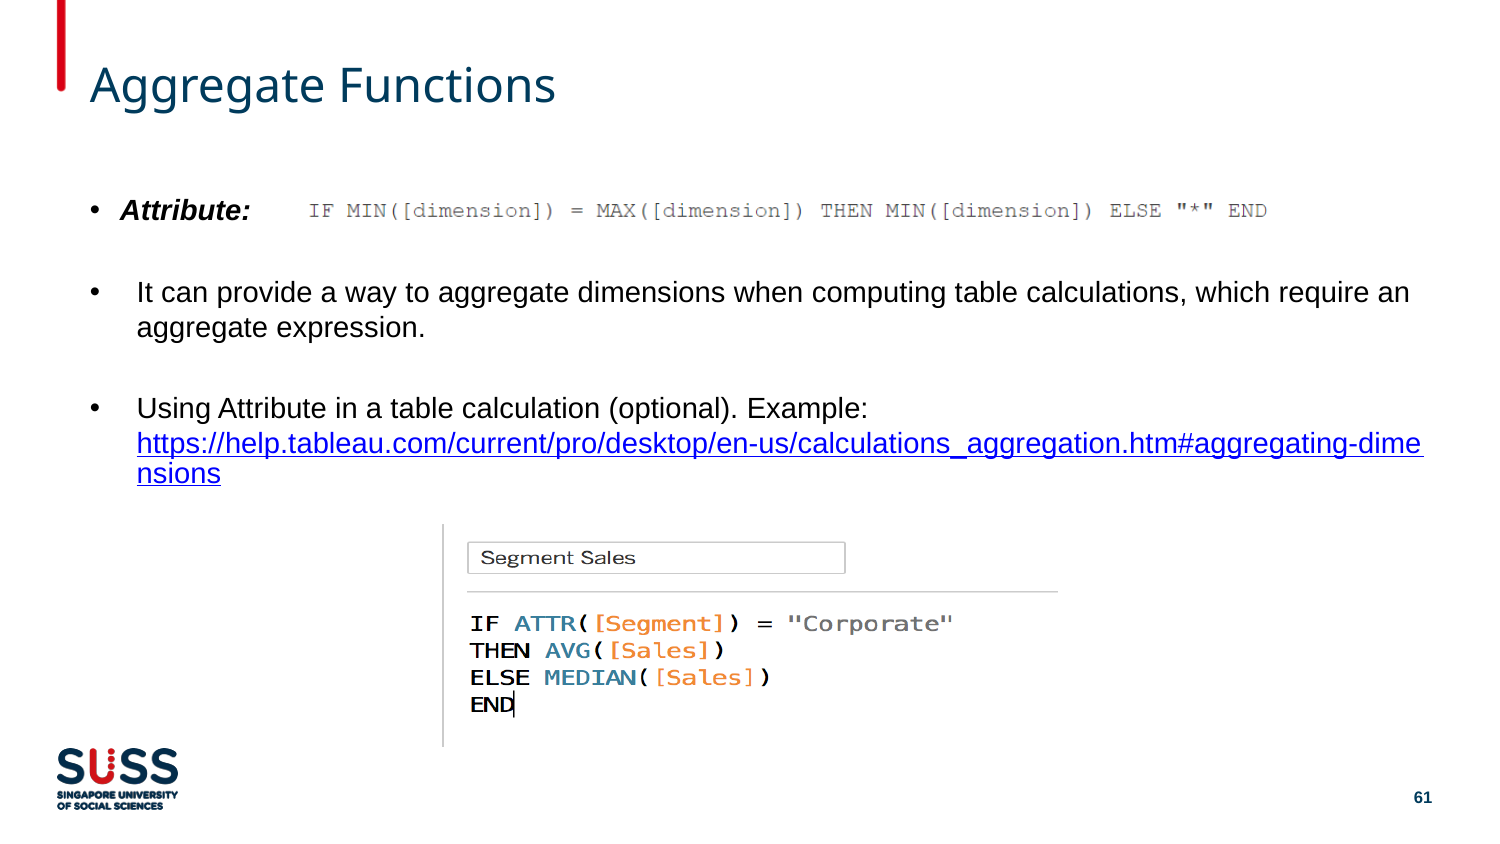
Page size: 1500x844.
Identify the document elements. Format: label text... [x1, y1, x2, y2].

list Attribute: It can provide a way to aggregate dimensions when computing table calculations, which require an aggregate expression. Using Attribute in a table calculation (optional). Example: https://help.tableau.com/current/pro/desktop/en-us/calculations_aggregation.htm#aggregating-dimensions [75, 184, 1448, 718]
title Aggregate Functions [75, 46, 1448, 153]
picture [56, 0, 70, 106]
picture [294, 183, 1290, 238]
picture [442, 523, 1058, 748]
picture [57, 748, 178, 810]
